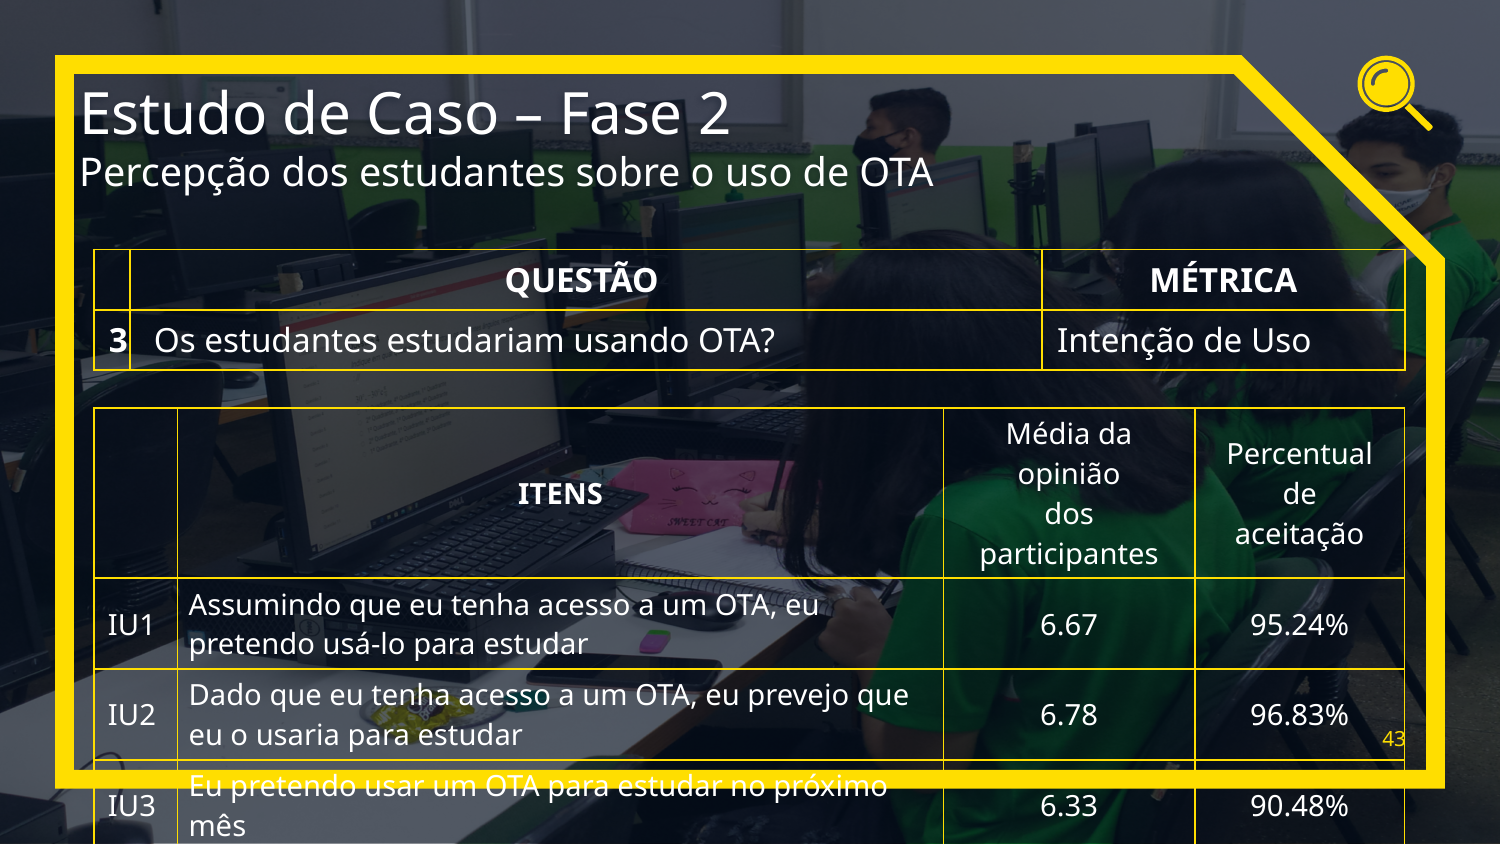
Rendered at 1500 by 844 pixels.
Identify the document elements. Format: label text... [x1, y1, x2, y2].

table_header Percentual de aceitação [1196, 409, 1404, 577]
table_cell 6.33 [944, 761, 1194, 844]
table_cell IU2 [95, 670, 177, 759]
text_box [1357, 55, 1433, 132]
table_cell IU3 [95, 761, 177, 844]
table_cell IU1 [95, 579, 177, 668]
table_cell Eu pretendo usar um OTA para estudar no próximo mês [178, 761, 943, 844]
table_header [95, 409, 177, 577]
table_header ITENS [178, 409, 943, 577]
table_cell 95.24% [1196, 579, 1404, 668]
table_header Média da opinião dos participantes [944, 409, 1194, 577]
table_cell Intenção de Uso [1043, 311, 1404, 369]
table_header MÉTRICA [1043, 250, 1404, 309]
picture [74, 74, 1426, 769]
table_cell 96.83% [1196, 670, 1404, 759]
text_box Estudo de Caso – Fase 2 Percepção dos estudantes sobre o uso de OTA [79, 80, 1340, 194]
table_cell 90.48% [1196, 761, 1404, 844]
table_cell 6.78 [944, 670, 1194, 759]
table_header QUESTÃO [131, 250, 1041, 309]
table_cell Os estudantes estudariam usando OTA? [131, 311, 1041, 369]
table_cell Assumindo que eu tenha acesso a um OTA, eu pretendo usá-lo para estudar [178, 579, 943, 668]
picture [0, 0, 1500, 844]
table_cell 3 [95, 311, 129, 369]
table_header [95, 250, 129, 309]
table_cell Dado que eu tenha acesso a um OTA, eu prevejo que eu o usaria para estudar [178, 670, 943, 759]
table_cell 6.67 [944, 579, 1194, 668]
